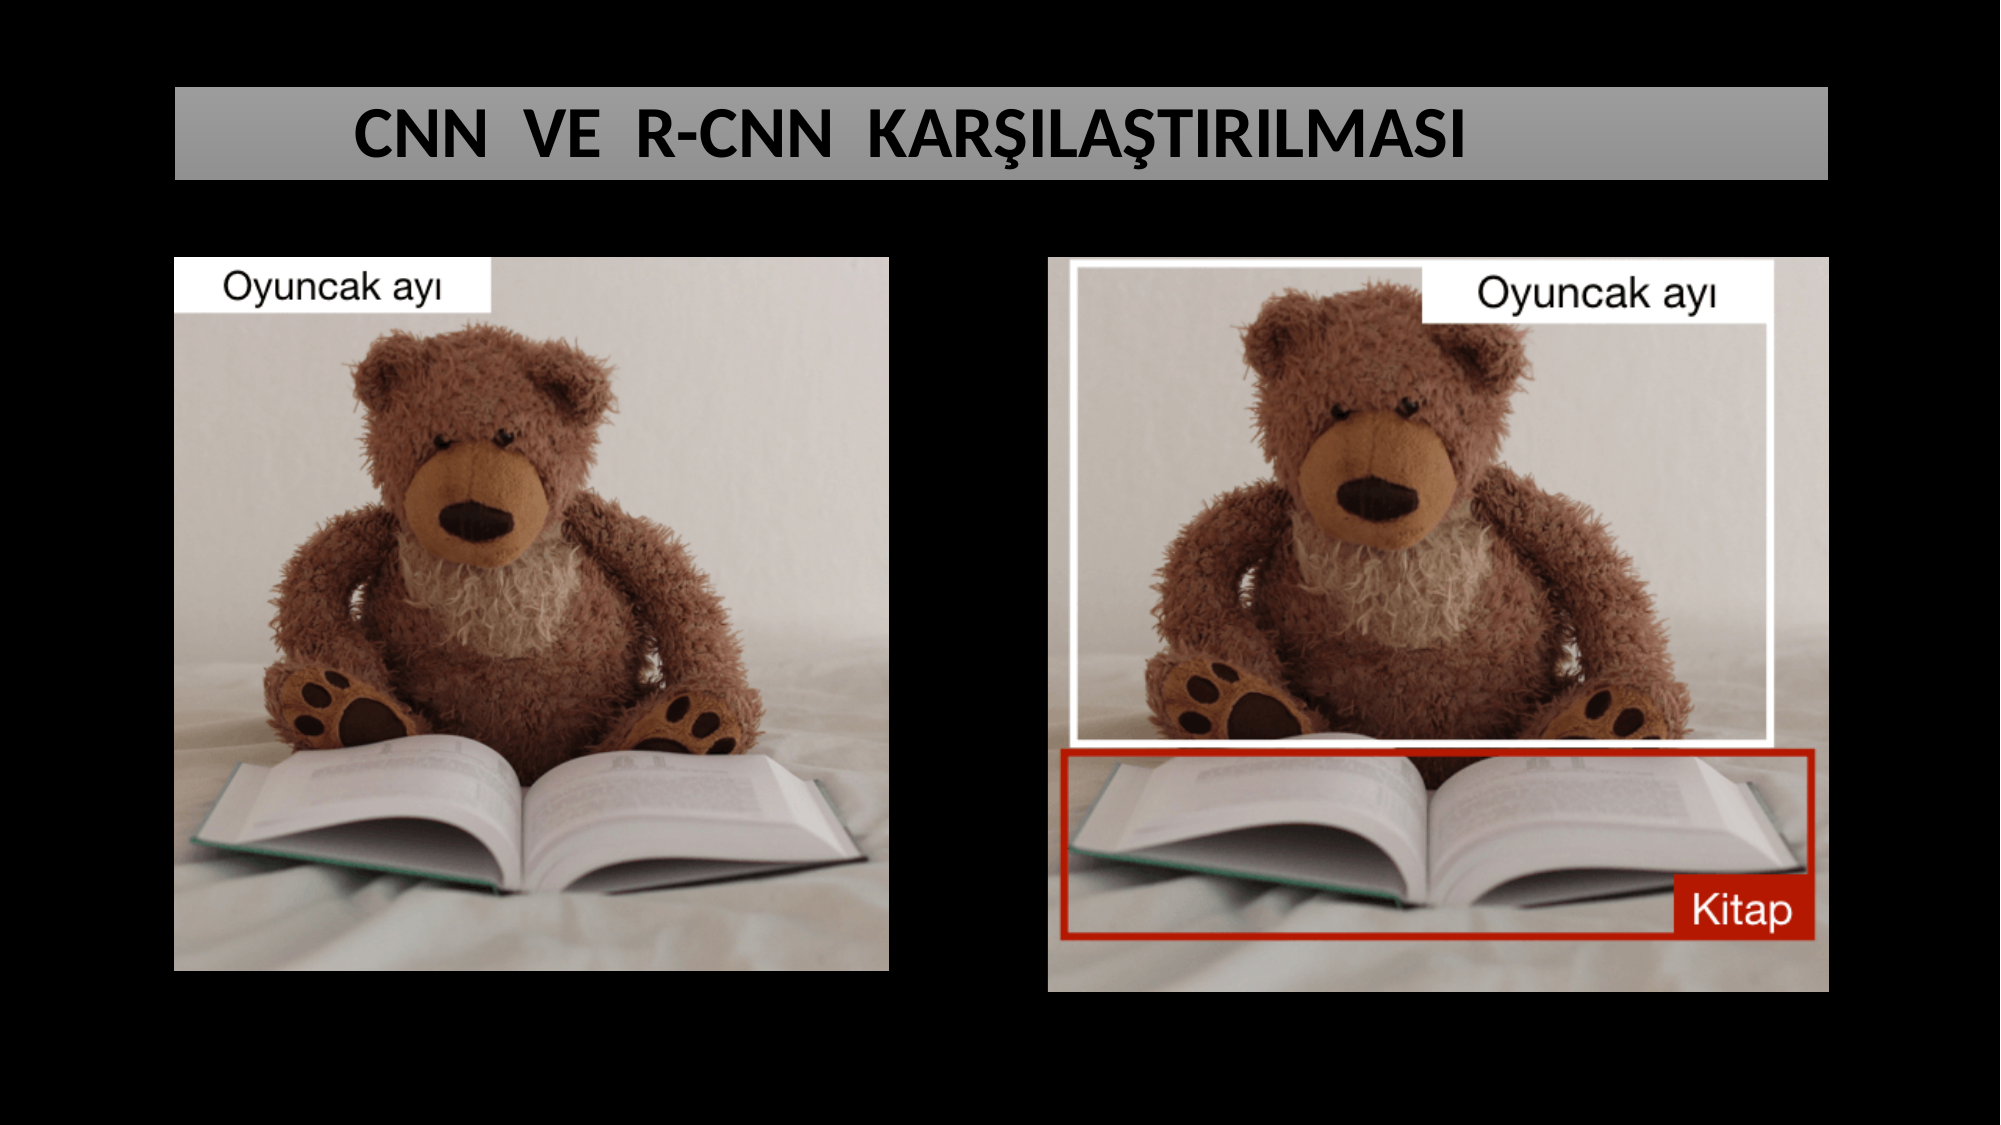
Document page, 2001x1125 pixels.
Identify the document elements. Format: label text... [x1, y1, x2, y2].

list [174, 257, 889, 971]
title CNN VE R-CNN KARŞILAŞTIRILMASI [174, 86, 1830, 181]
picture [1047, 257, 1830, 992]
